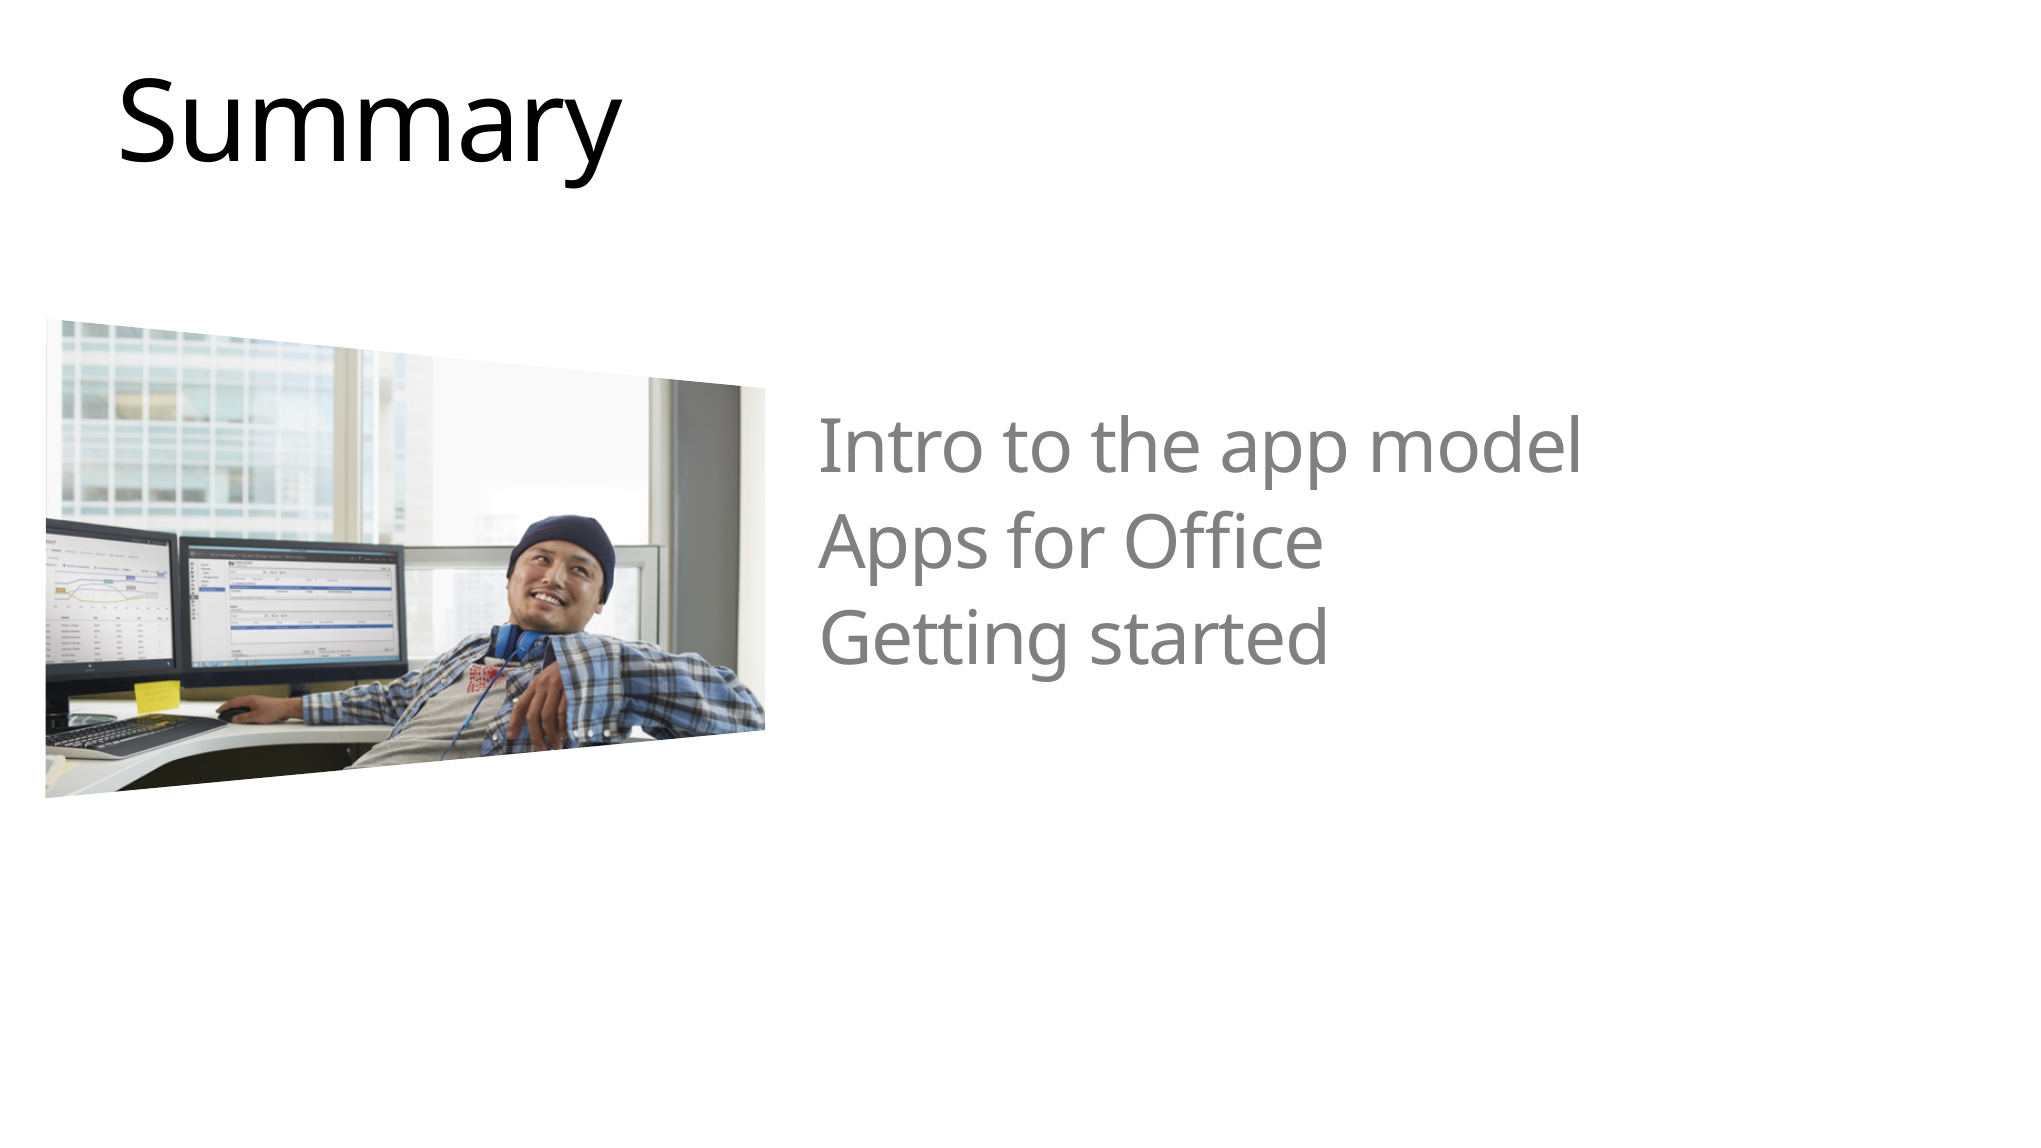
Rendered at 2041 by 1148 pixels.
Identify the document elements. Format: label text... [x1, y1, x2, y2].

title Summary [86, 38, 1953, 164]
list Intro to the app model Apps for Office Getting started [788, 303, 2018, 786]
picture [45, 318, 766, 799]
